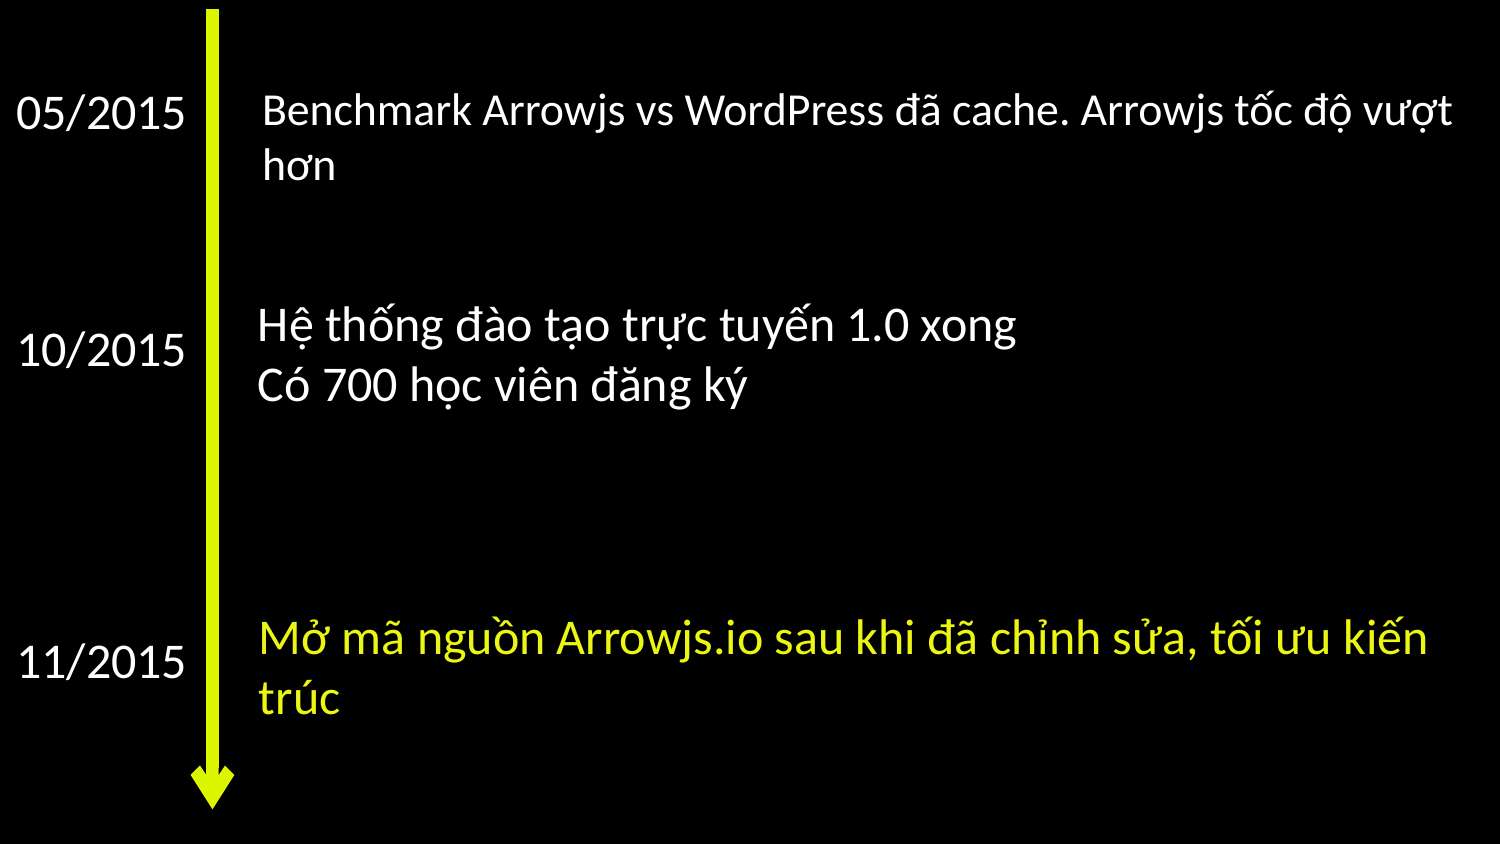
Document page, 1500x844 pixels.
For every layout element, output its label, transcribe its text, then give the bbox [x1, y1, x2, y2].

text_box 05/2015 [1, 71, 203, 147]
text_box 11/2015 [1, 621, 202, 696]
text_box Benchmark Arrowjs vs WordPress đã cache. Arrowjs tốc độ vượt hơn [247, 71, 1469, 197]
text_box Hệ thống đào tạo trực tuyến 1.0 xong Có 700 học viên đăng ký [243, 284, 1033, 419]
text_box 10/2015 [1, 309, 202, 385]
text_box Mở mã nguồn Arrowjs.io sau khi đã chỉnh sửa, tối ưu kiến trúc [244, 596, 1445, 732]
